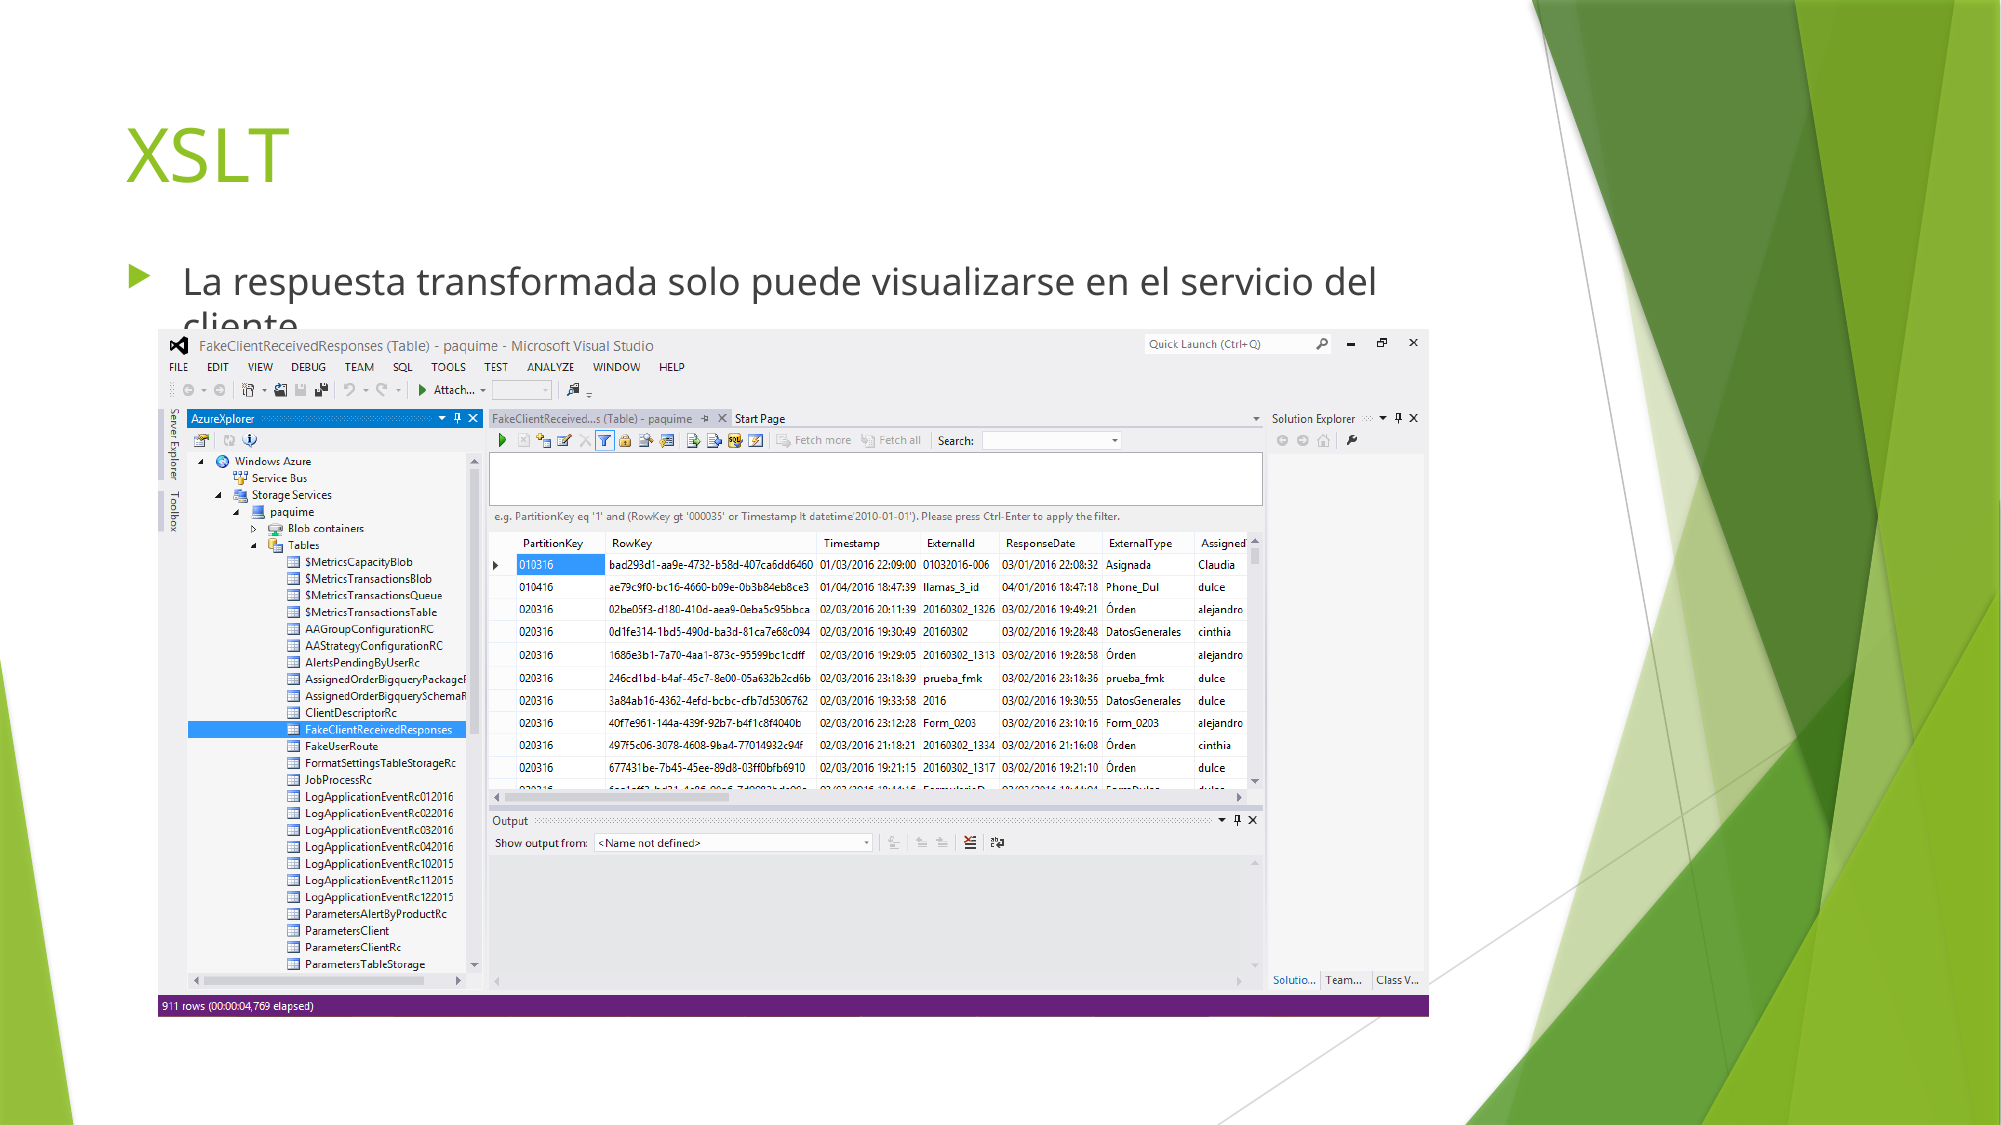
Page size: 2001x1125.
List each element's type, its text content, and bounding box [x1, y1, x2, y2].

picture [158, 329, 1429, 1018]
list La respuesta transformada solo puede visualizarse en el servicio del cliente. [111, 250, 1522, 888]
title XSLT [111, 99, 1522, 250]
